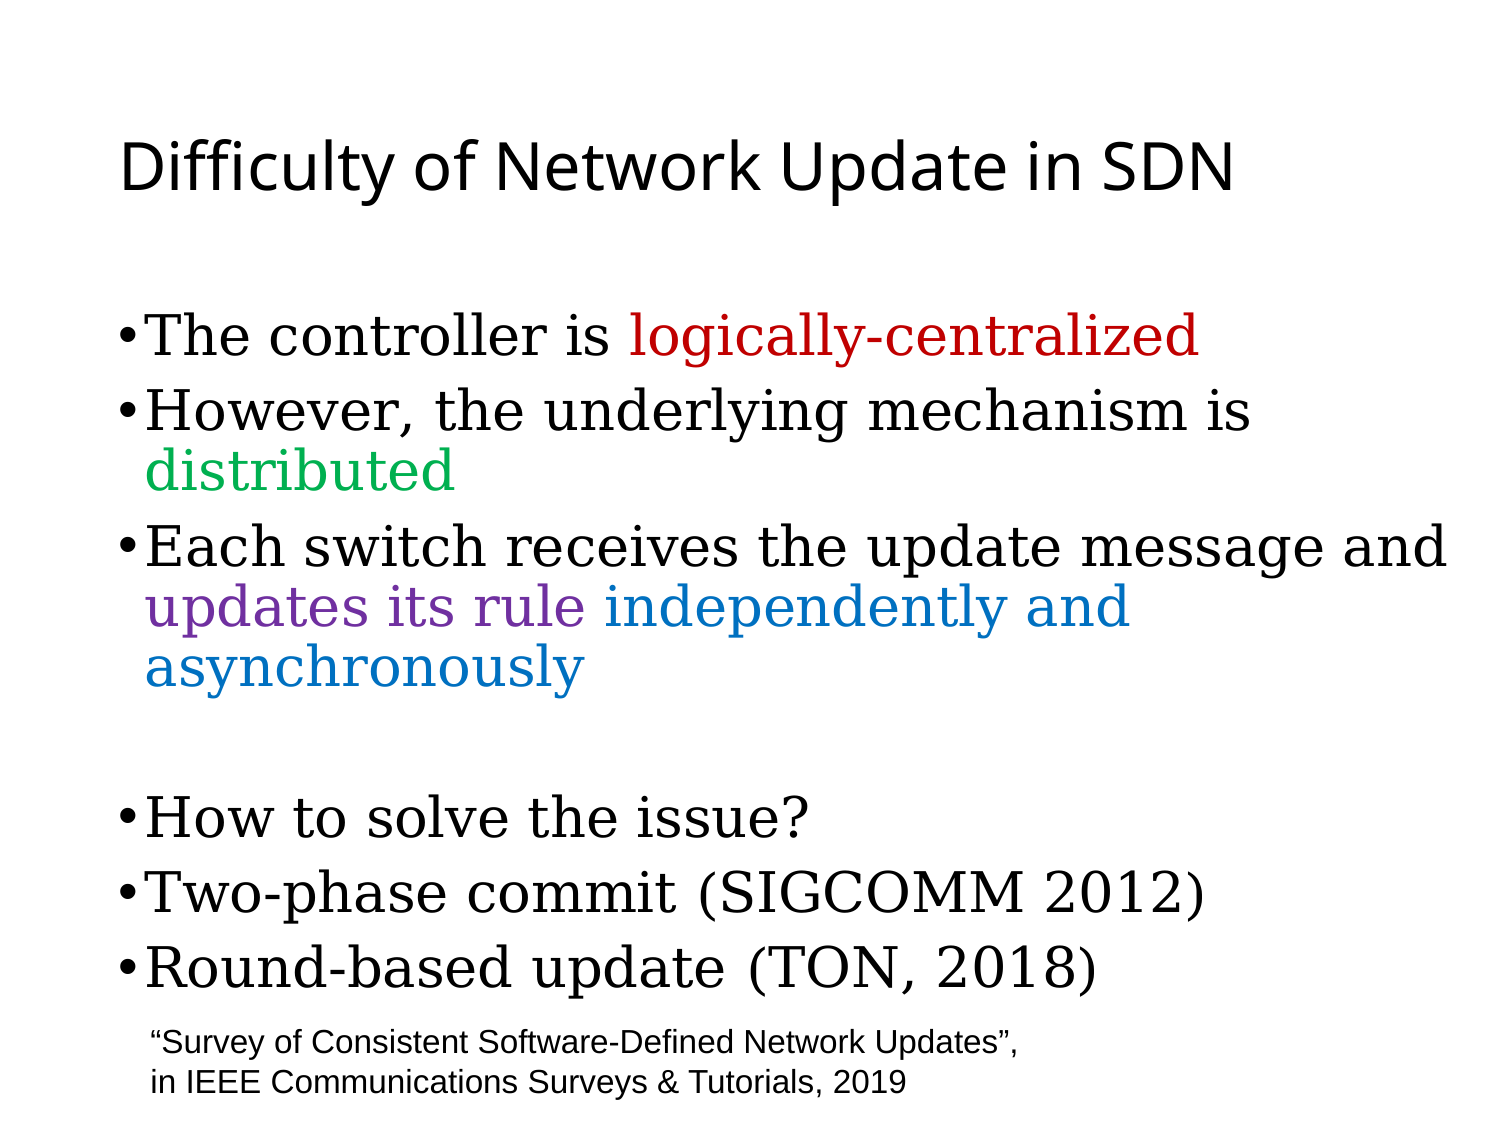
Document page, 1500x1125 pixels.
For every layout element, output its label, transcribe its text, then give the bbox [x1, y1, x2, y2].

text_box “Survey of Consistent Software-Defined Network Updates”, in IEEE Communications Surveys & Tutorials, 2019 [135, 1013, 1058, 1108]
list The controller is logically-centralized However, the underlying mechanism is distributed Each switch receives the update message and updates its rule independently and asynchronously How to solve the issue? Two-phase commit (SIGCOMM 2012) Round-based update (TON, 2018) [103, 299, 1483, 1014]
title Difficulty of Network Update in SDN [103, 59, 1397, 278]
